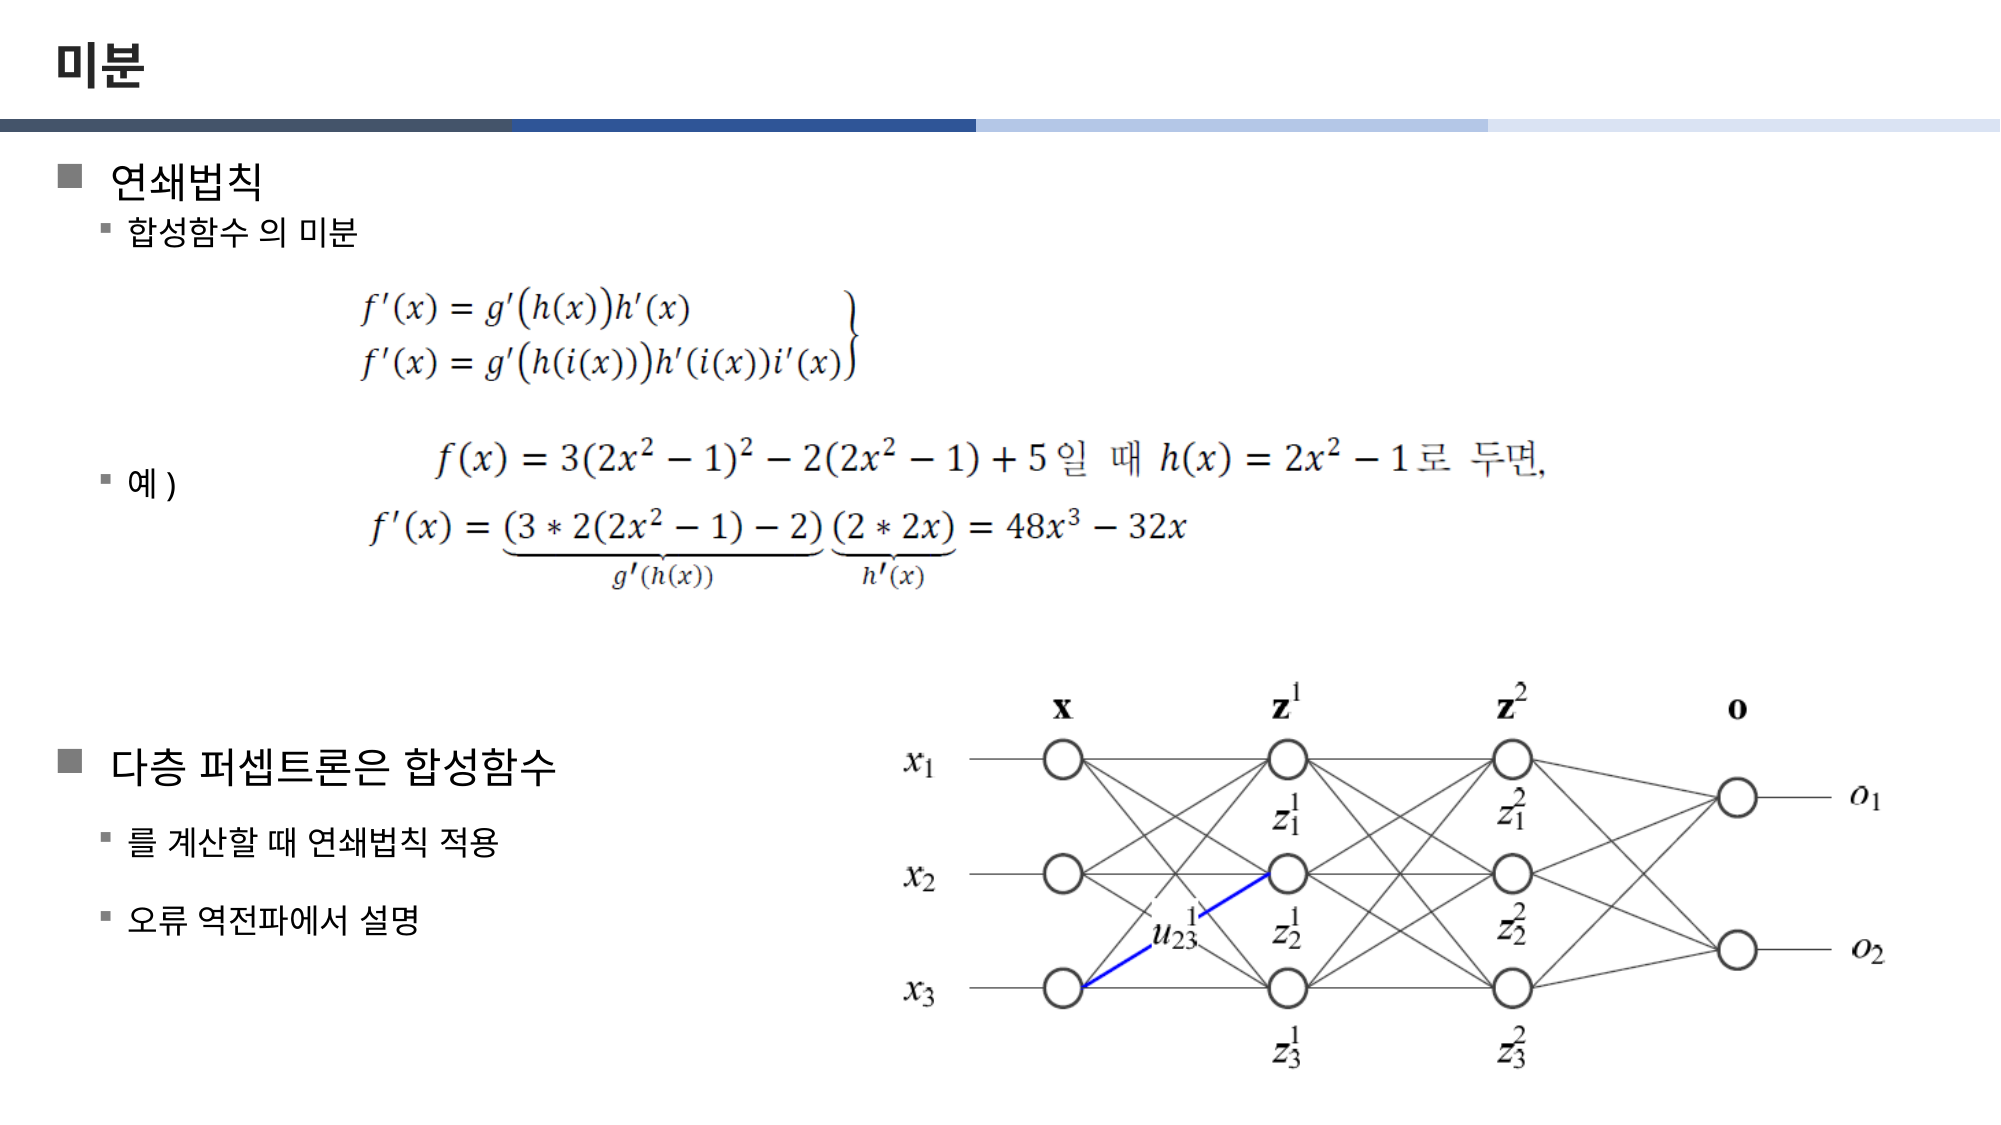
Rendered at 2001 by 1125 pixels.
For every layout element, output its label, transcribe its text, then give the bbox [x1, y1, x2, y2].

title 미분 [39, 23, 1693, 114]
picture [357, 278, 1007, 386]
picture [432, 432, 1556, 489]
picture [897, 675, 1888, 1083]
picture [362, 503, 1190, 597]
